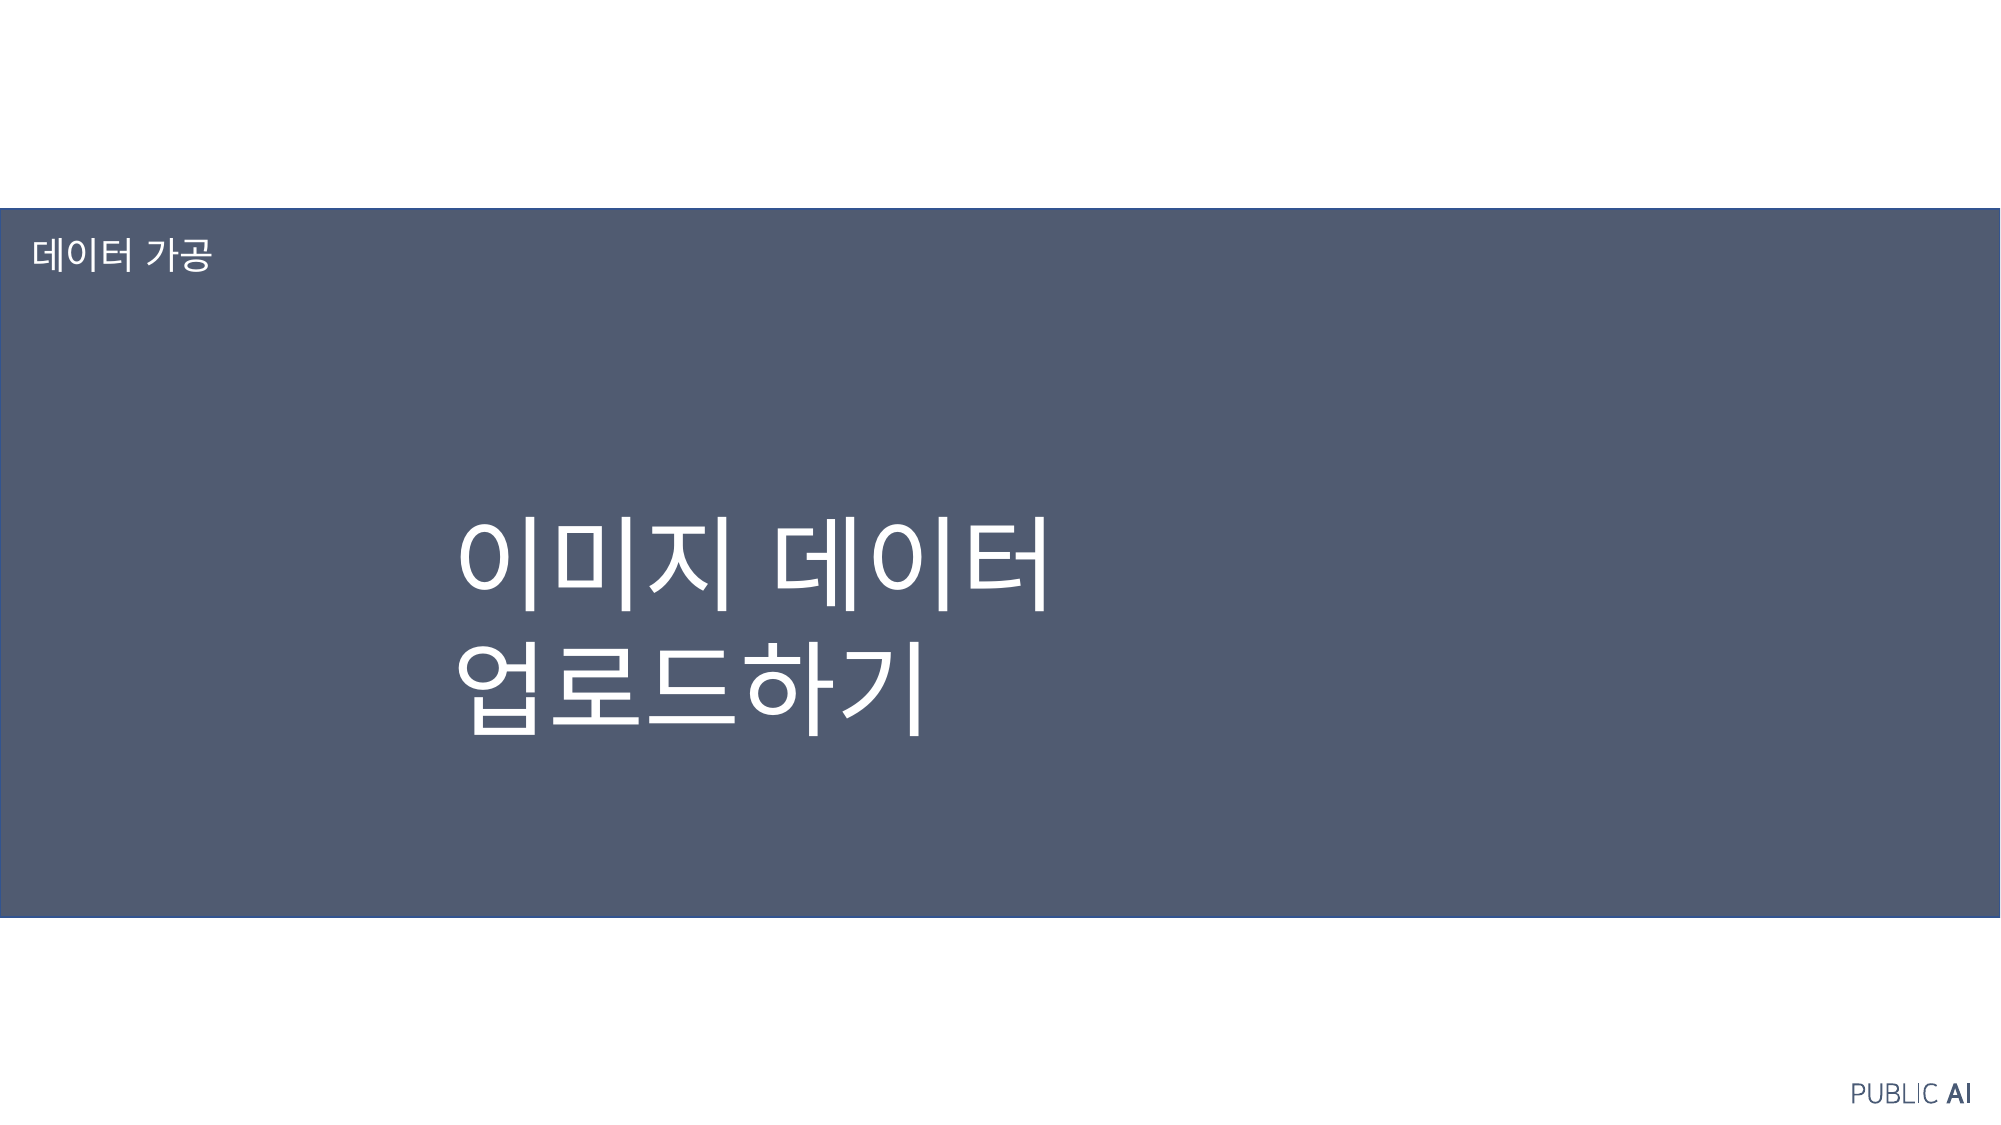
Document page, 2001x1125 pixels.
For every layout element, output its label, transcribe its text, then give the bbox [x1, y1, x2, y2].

text_box 이미지 데이터 업로드하기 [437, 491, 1561, 757]
text_box 데이터 가공 [16, 224, 438, 285]
